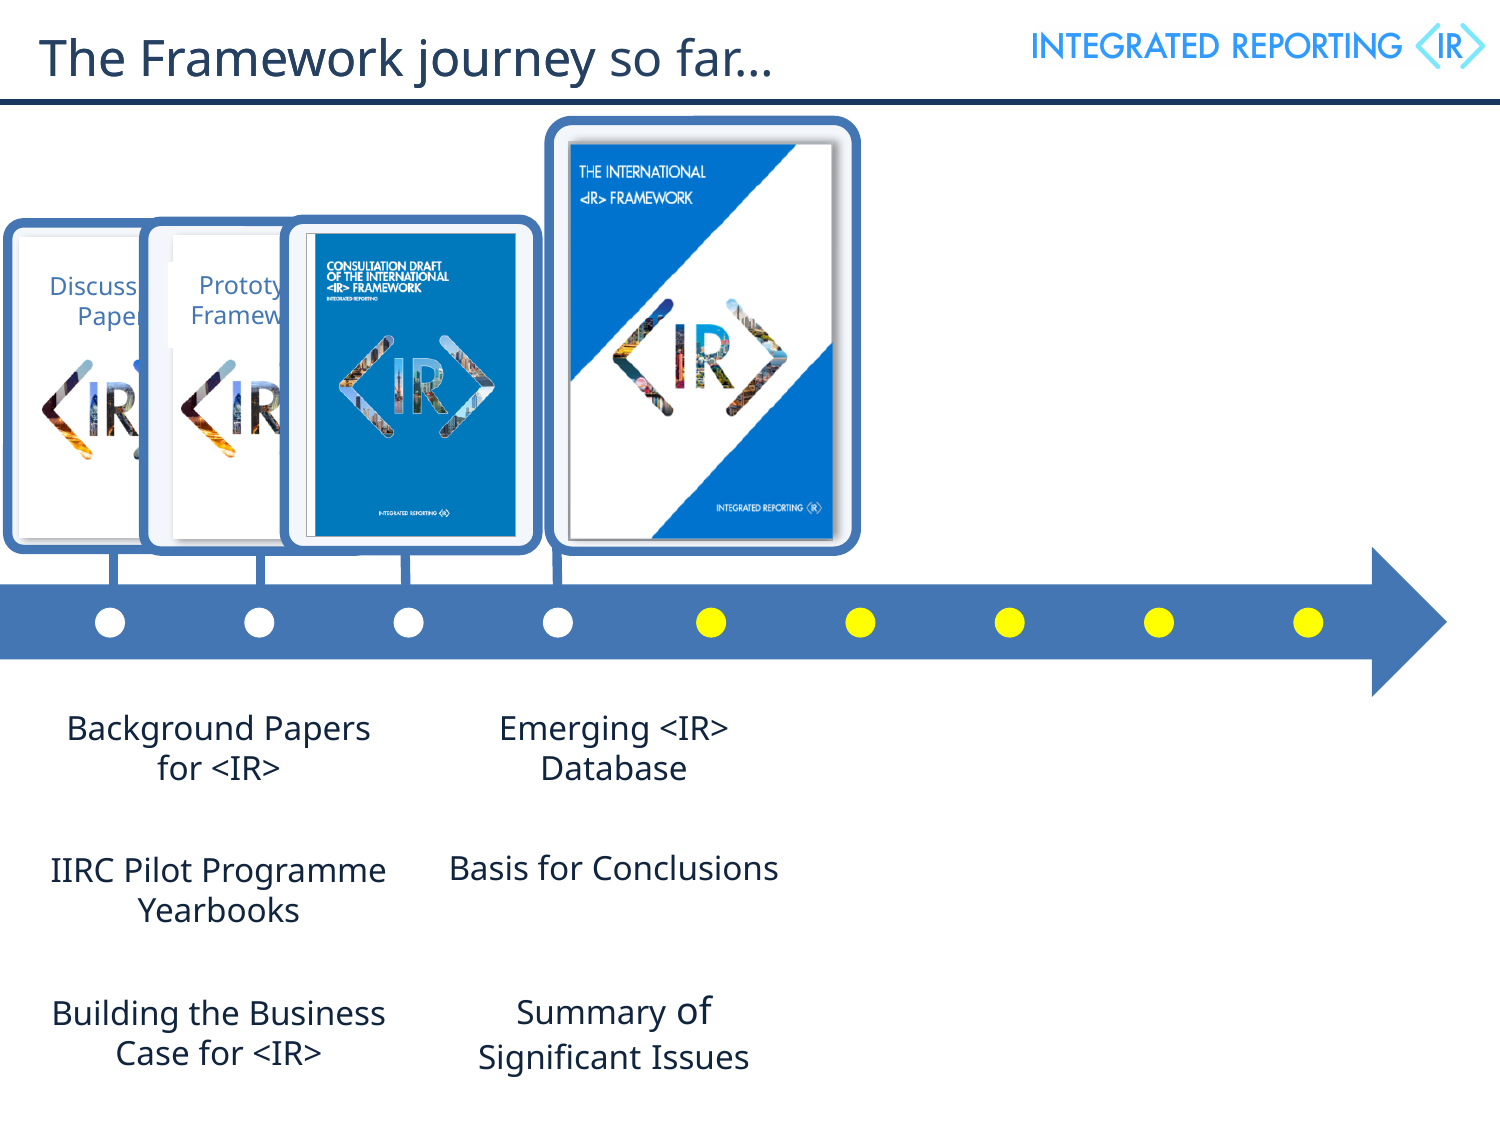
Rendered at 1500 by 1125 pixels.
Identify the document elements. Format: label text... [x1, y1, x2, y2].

text_box [992, 605, 1027, 640]
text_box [7, 222, 220, 642]
text_box [1141, 605, 1177, 640]
text_box Summary of Significant Issues [463, 979, 765, 1085]
text_box [694, 605, 729, 640]
text_box Basis for Conclusions [424, 839, 804, 895]
text_box [540, 606, 575, 640]
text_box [143, 221, 280, 602]
picture [568, 141, 833, 541]
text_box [284, 219, 539, 598]
text_box The Framework journey [24, 19, 916, 94]
text_box [1291, 605, 1326, 640]
text_box Background Papers for <IR> [37, 699, 402, 795]
text_box [546, 118, 859, 554]
text_box [242, 608, 277, 640]
text_box [391, 605, 426, 640]
text_box [843, 605, 878, 640]
text_box Building the Business Case for <IR> [7, 984, 431, 1079]
text_box IIRC Pilot Programme Yearbooks [14, 842, 424, 937]
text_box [555, 505, 559, 608]
text_box Emerging <IR> Database [412, 699, 816, 795]
text_box [0, 544, 1450, 699]
picture [1033, 23, 1485, 69]
picture [306, 233, 516, 537]
